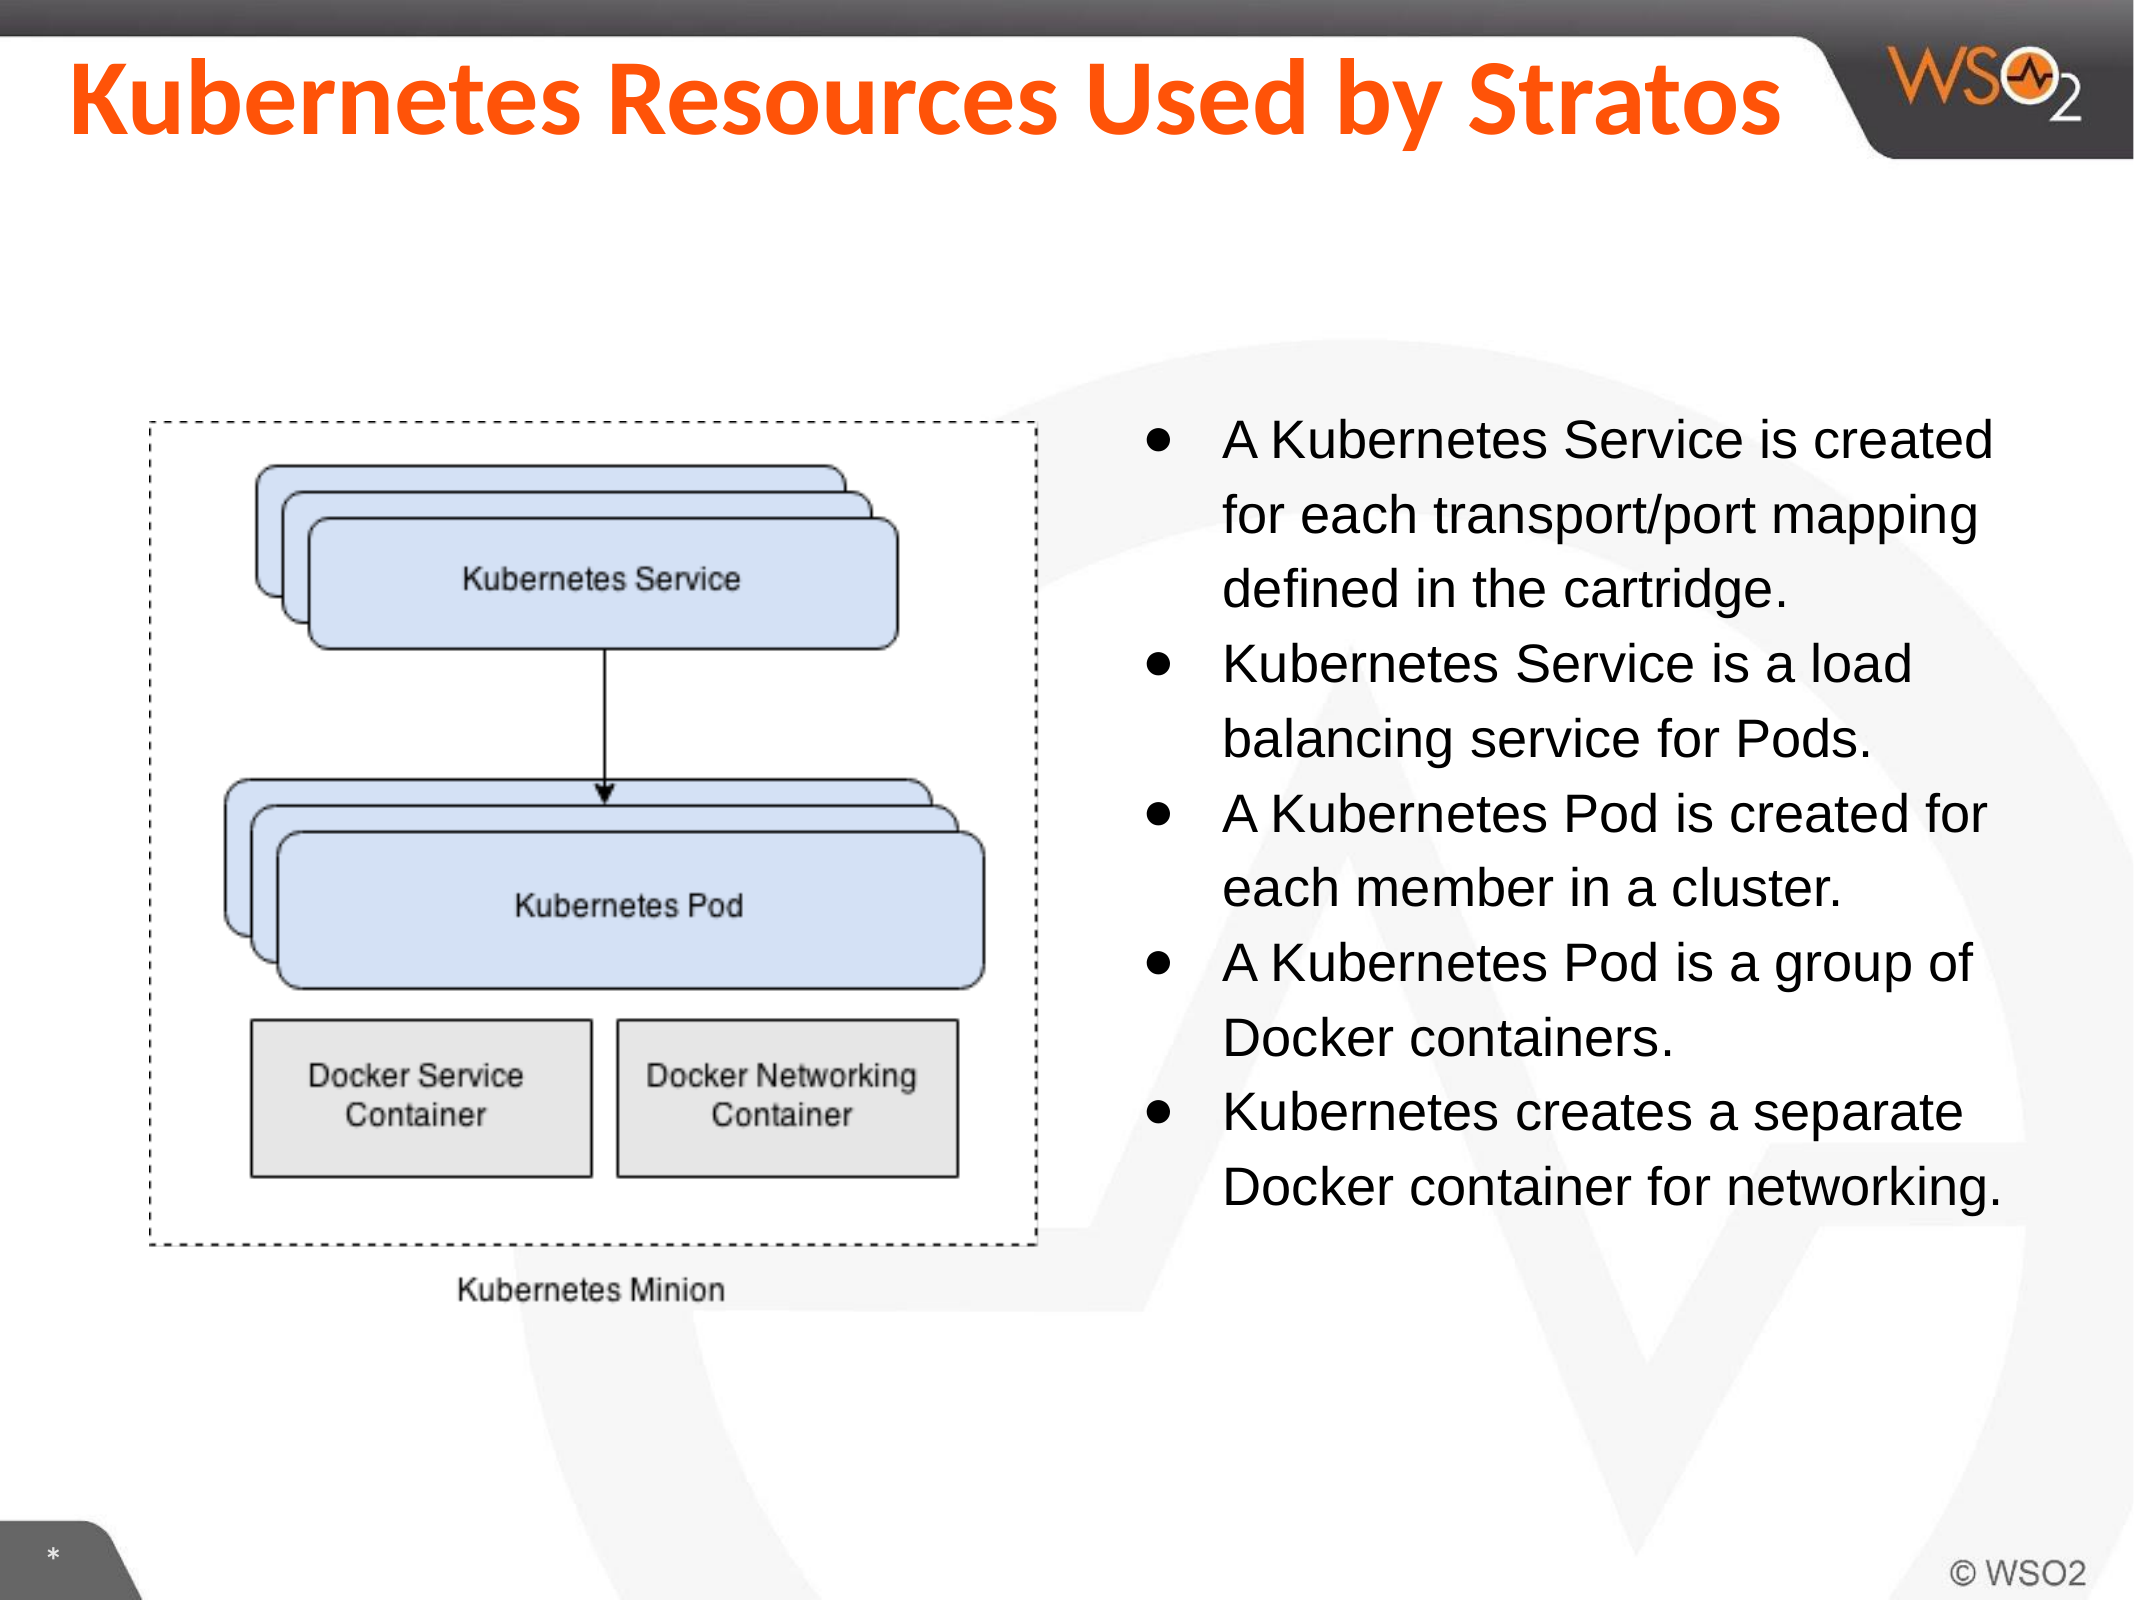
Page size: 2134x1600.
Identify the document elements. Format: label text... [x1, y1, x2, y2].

list A Kubernetes Service is created for each transport/port mapping defined in the cartridge. Kubernetes Service is a load balancing service for Pods. A Kubernetes Pod is created for each member in a cluster. A Kubernetes Pod is a group of Docker containers. Kubernetes creates a separate Docker container for networking. [1094, 373, 2027, 1533]
title Kubernetes Resources Used by Stratos [48, 16, 1969, 178]
picture [0, 0, 2134, 1600]
